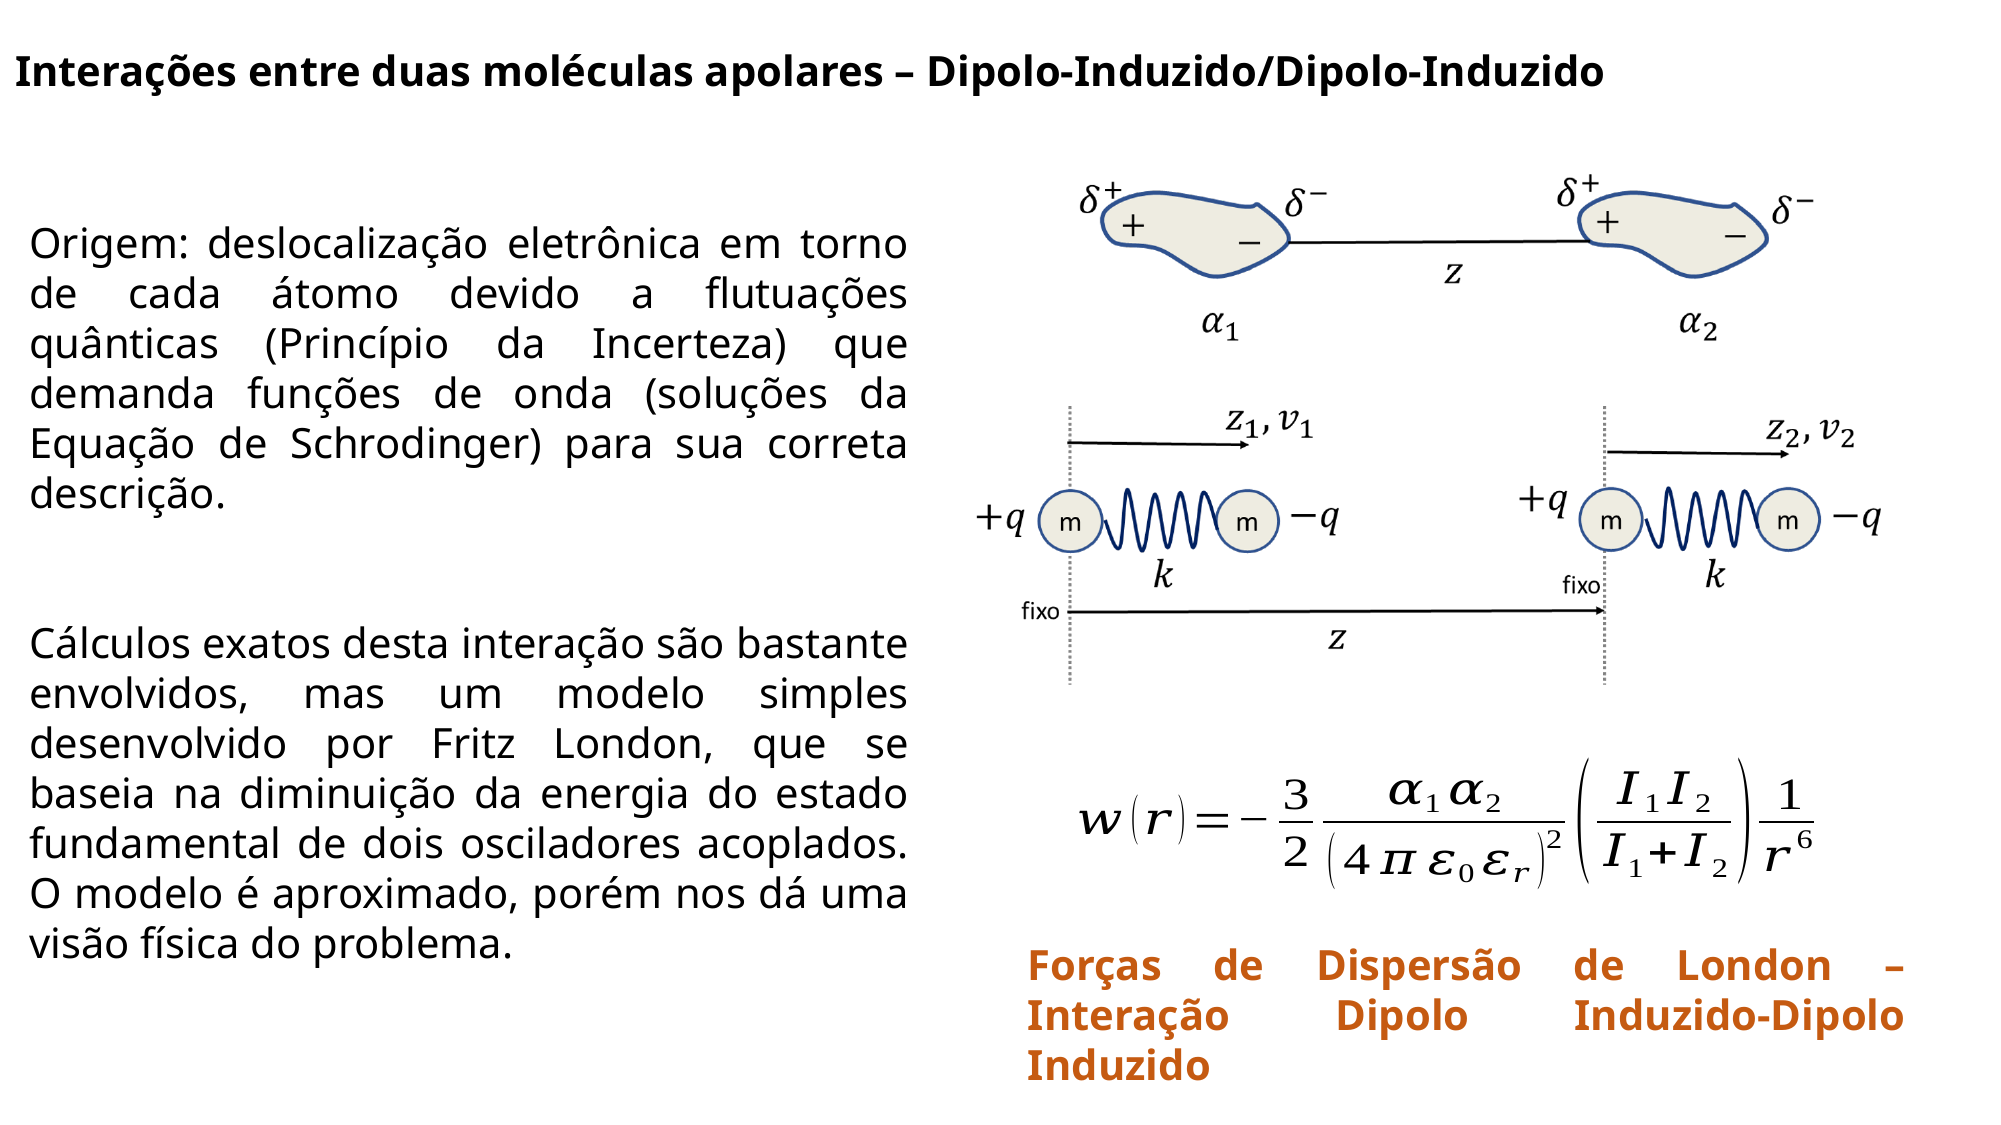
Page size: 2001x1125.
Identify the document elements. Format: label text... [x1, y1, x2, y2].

text_box Interações entre duas moléculas apolares – Dipolo-Induzido/Dipolo-Induzido [0, 37, 1621, 102]
text_box Forças de Dispersão de London – Interação Dipolo Induzido-Dipolo Induzido [1013, 931, 1921, 1097]
text_box Origem: deslocalização eletrônica em torno de cada átomo devido a flutuações quânticas (Princípio da Incerteza) que demanda funções de onda (soluções da Equação de Schrodinger) para sua correta descrição. Cálculos exatos desta interação são bastante envolvidos, mas um modelo simples desenvolvido por Fritz London, que se baseia na diminuição da energia do estado fundamental de dois osciladores acoplados. O modelo é aproximado, porém nos dá uma visão física do problema. [14, 209, 924, 975]
picture [936, 135, 1921, 718]
